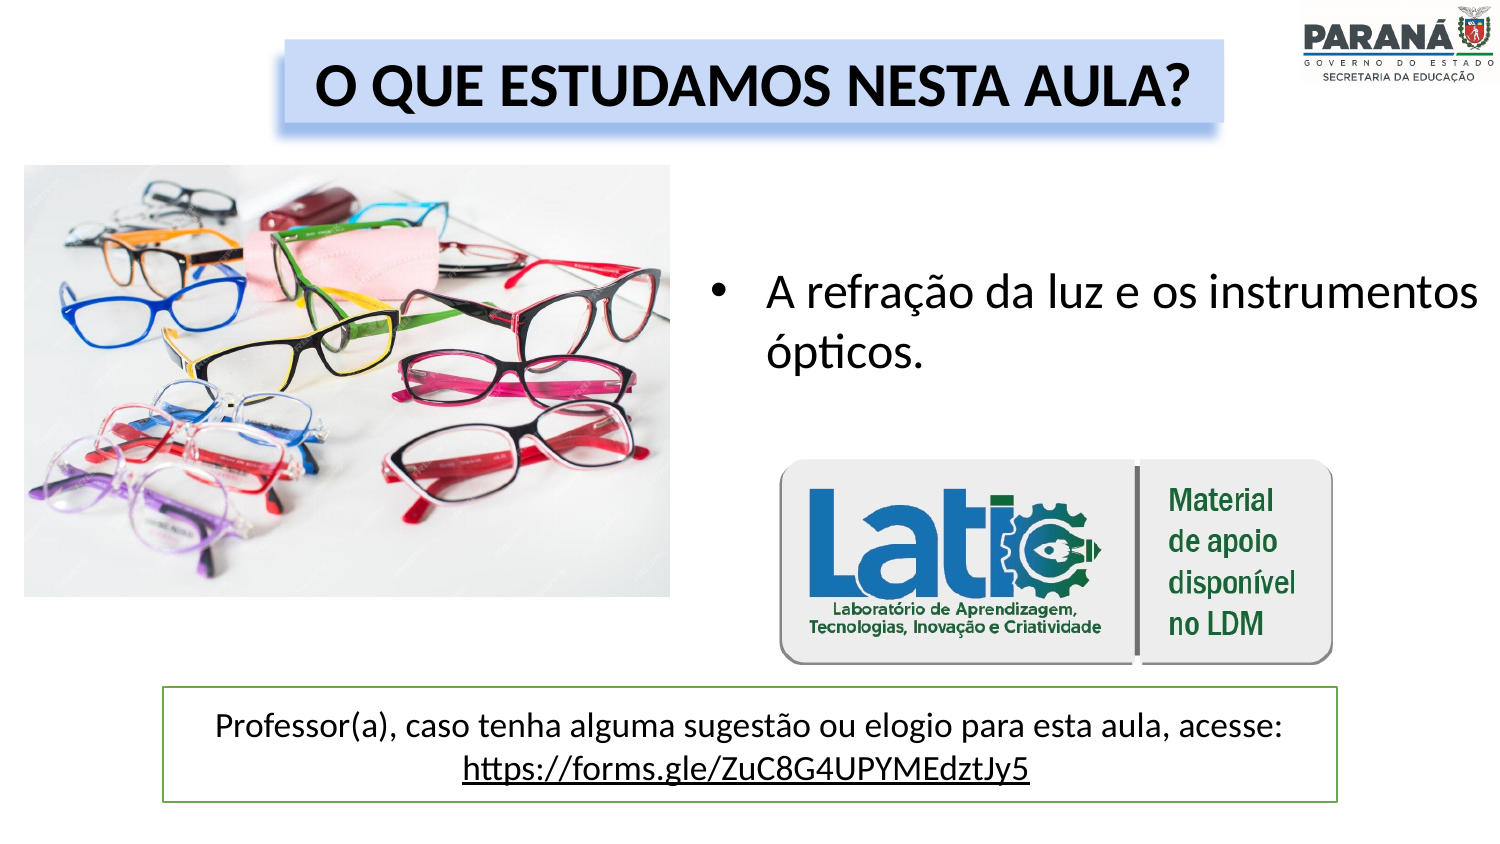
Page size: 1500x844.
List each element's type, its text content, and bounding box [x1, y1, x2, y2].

text_box O QUE ESTUDAMOS NESTA AULA? [284, 39, 1225, 123]
picture [1300, 0, 1500, 84]
text_box Professor(a), caso tenha alguma sugestão ou elogio para esta aula, acesse: https://forms.gle/ZuC8G4UPYMEdztJy5 [162, 687, 1338, 803]
picture [24, 165, 671, 597]
text_box A refração da luz e os instrumentos ópticos. [695, 251, 1500, 387]
picture [778, 459, 1334, 666]
